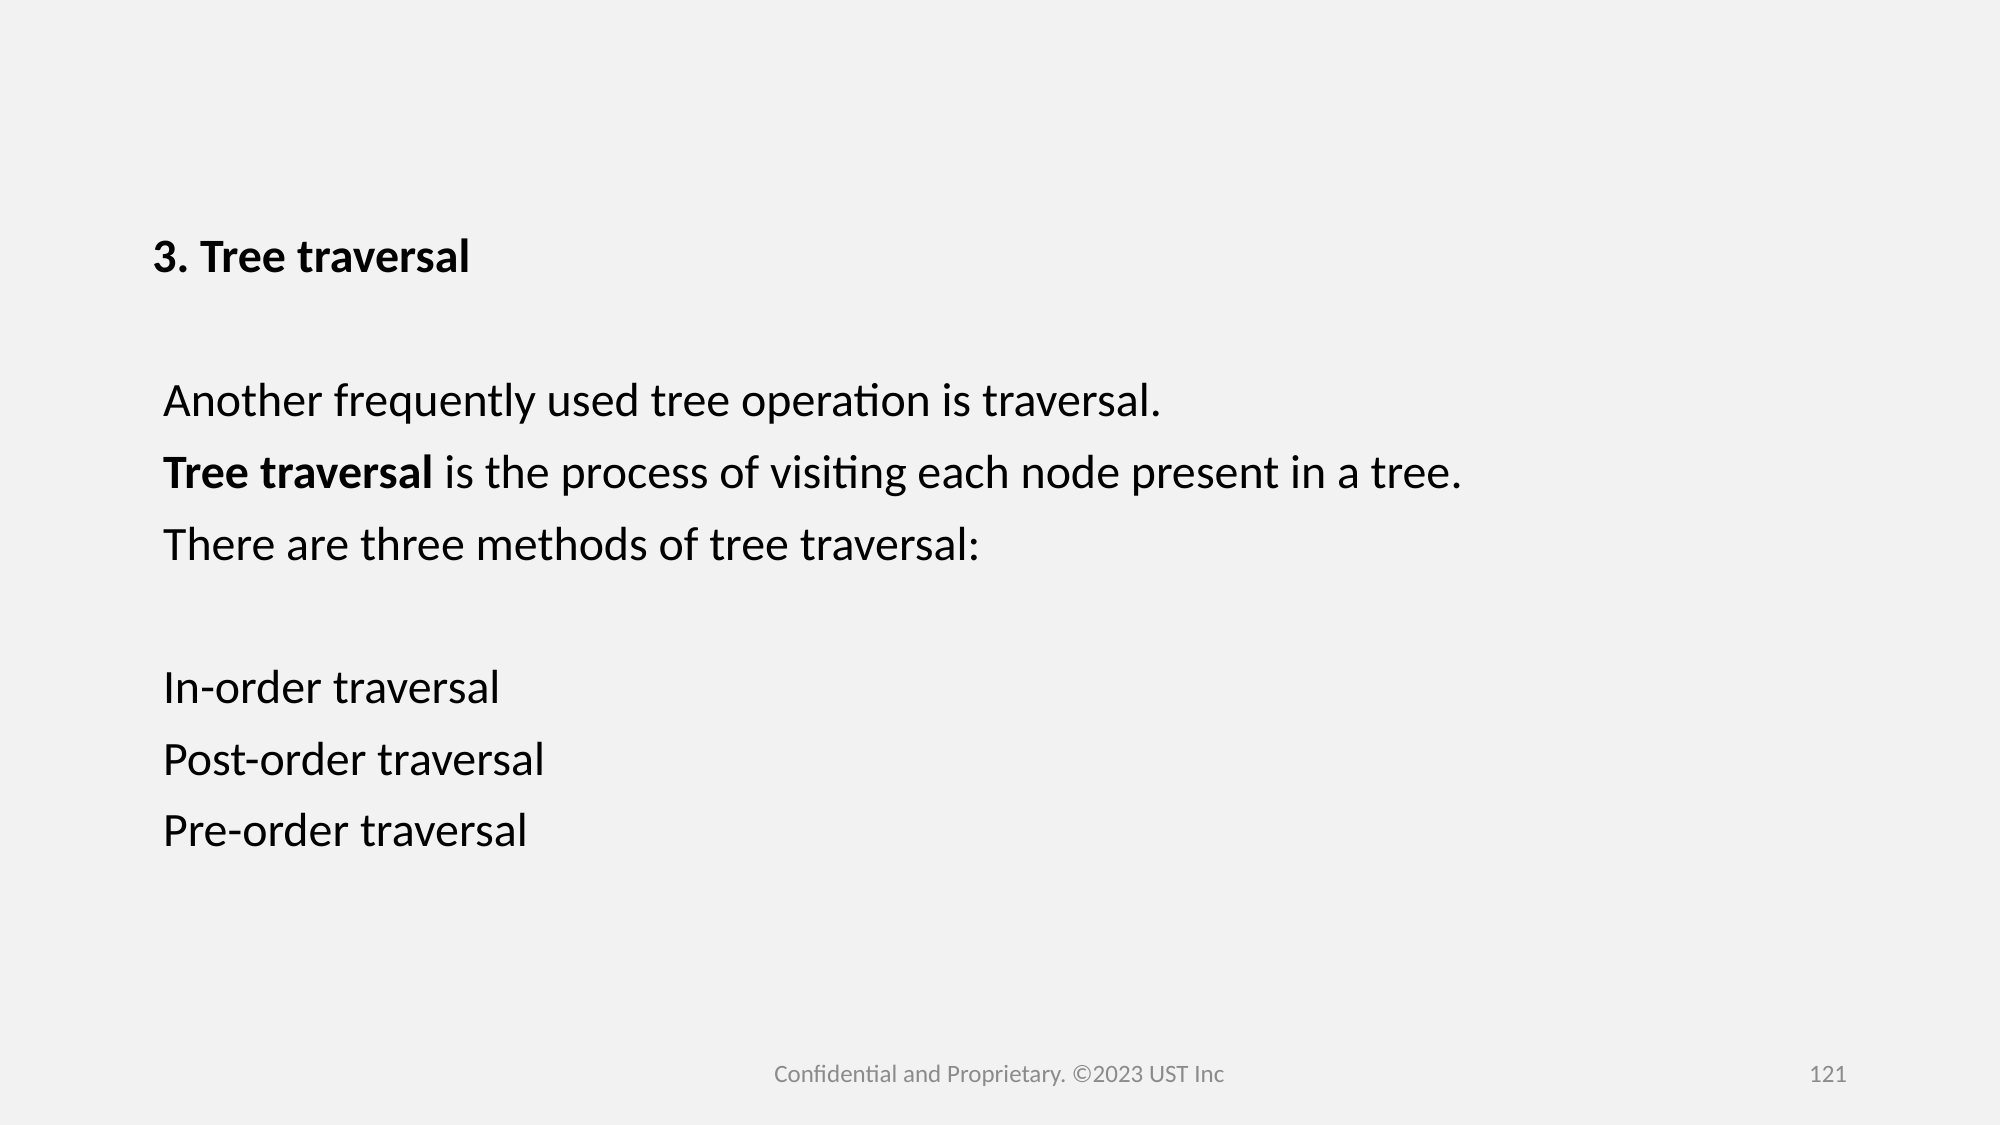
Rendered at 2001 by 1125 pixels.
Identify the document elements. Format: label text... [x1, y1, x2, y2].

footer Confidential and Proprietary. ©2023 UST Inc [662, 1042, 1338, 1103]
list 3. Tree traversal Another frequently used tree operation is traversal. Tree traversal is the process of visiting each node present in a tree. There are three methods of tree traversal: In-order traversal Post-order traversal Pre-order traversal [137, 223, 1863, 1014]
slide_number 121 [1412, 1042, 1863, 1103]
